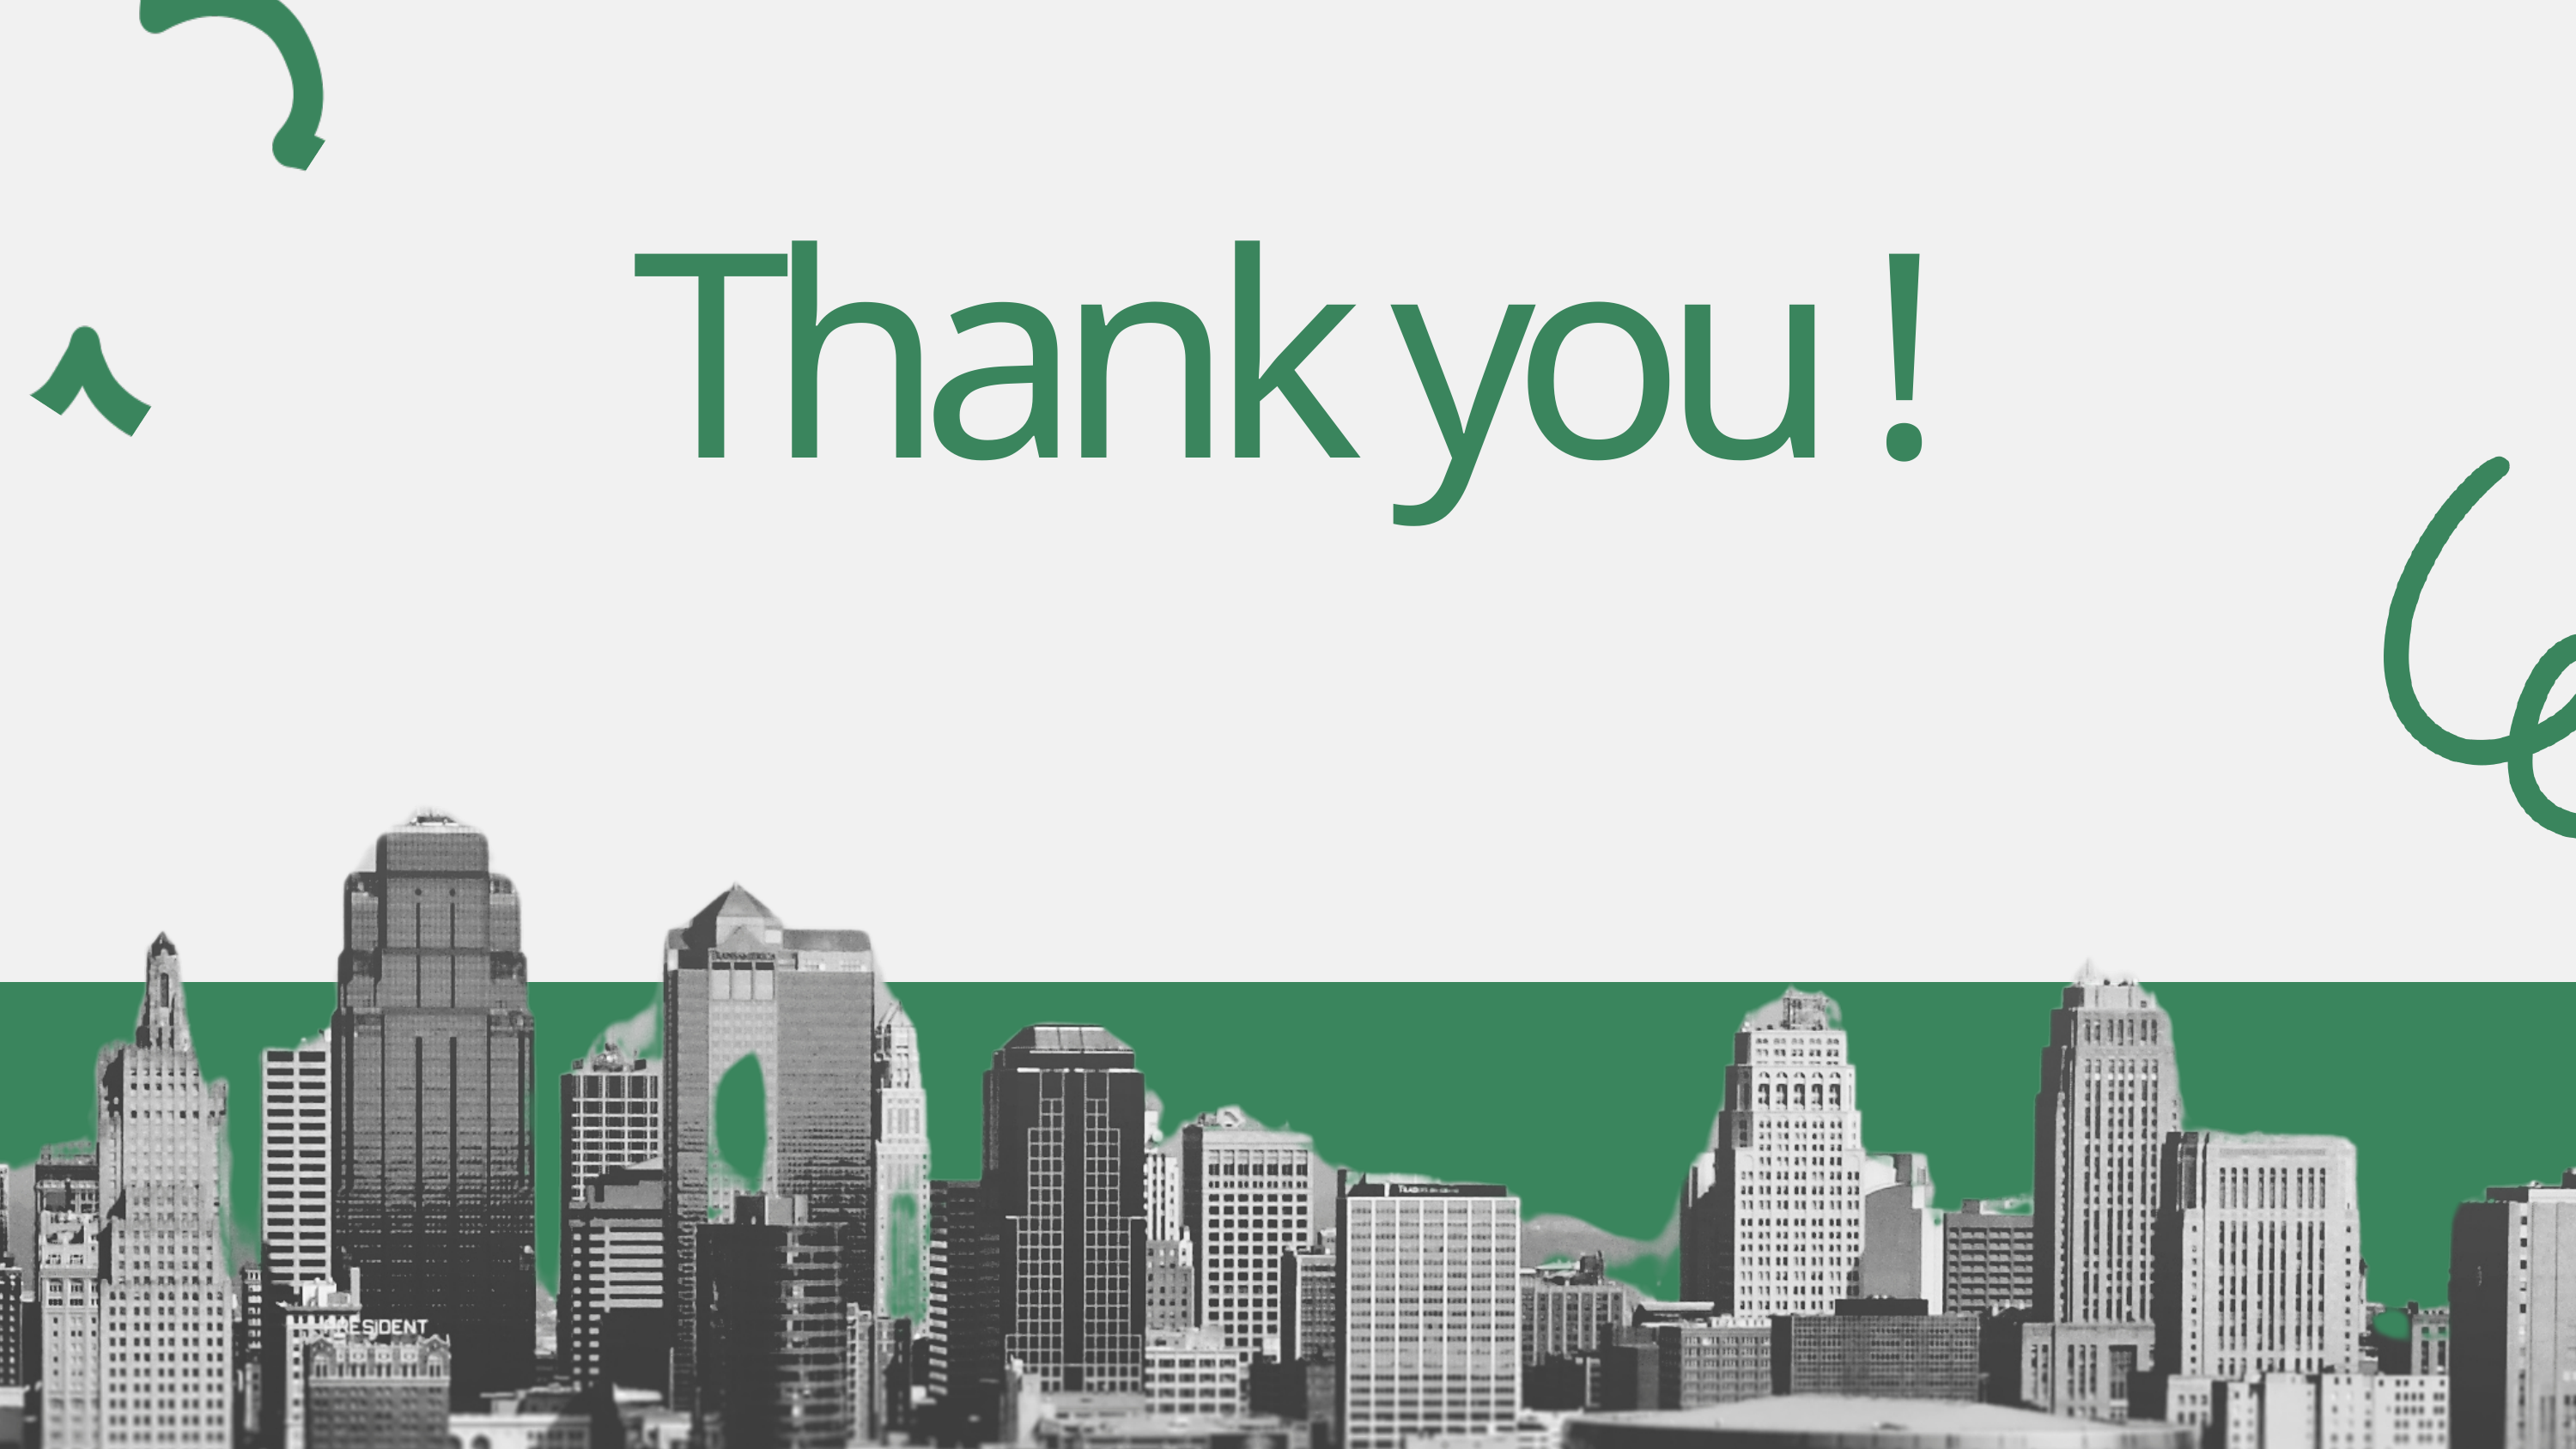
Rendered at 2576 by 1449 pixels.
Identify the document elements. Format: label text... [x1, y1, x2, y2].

text_box [0, 756, 2576, 979]
text_box [0, 0, 381, 454]
text_box Thank you ! [507, 266, 2069, 515]
text_box [2382, 453, 2576, 845]
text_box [0, 981, 2576, 1449]
